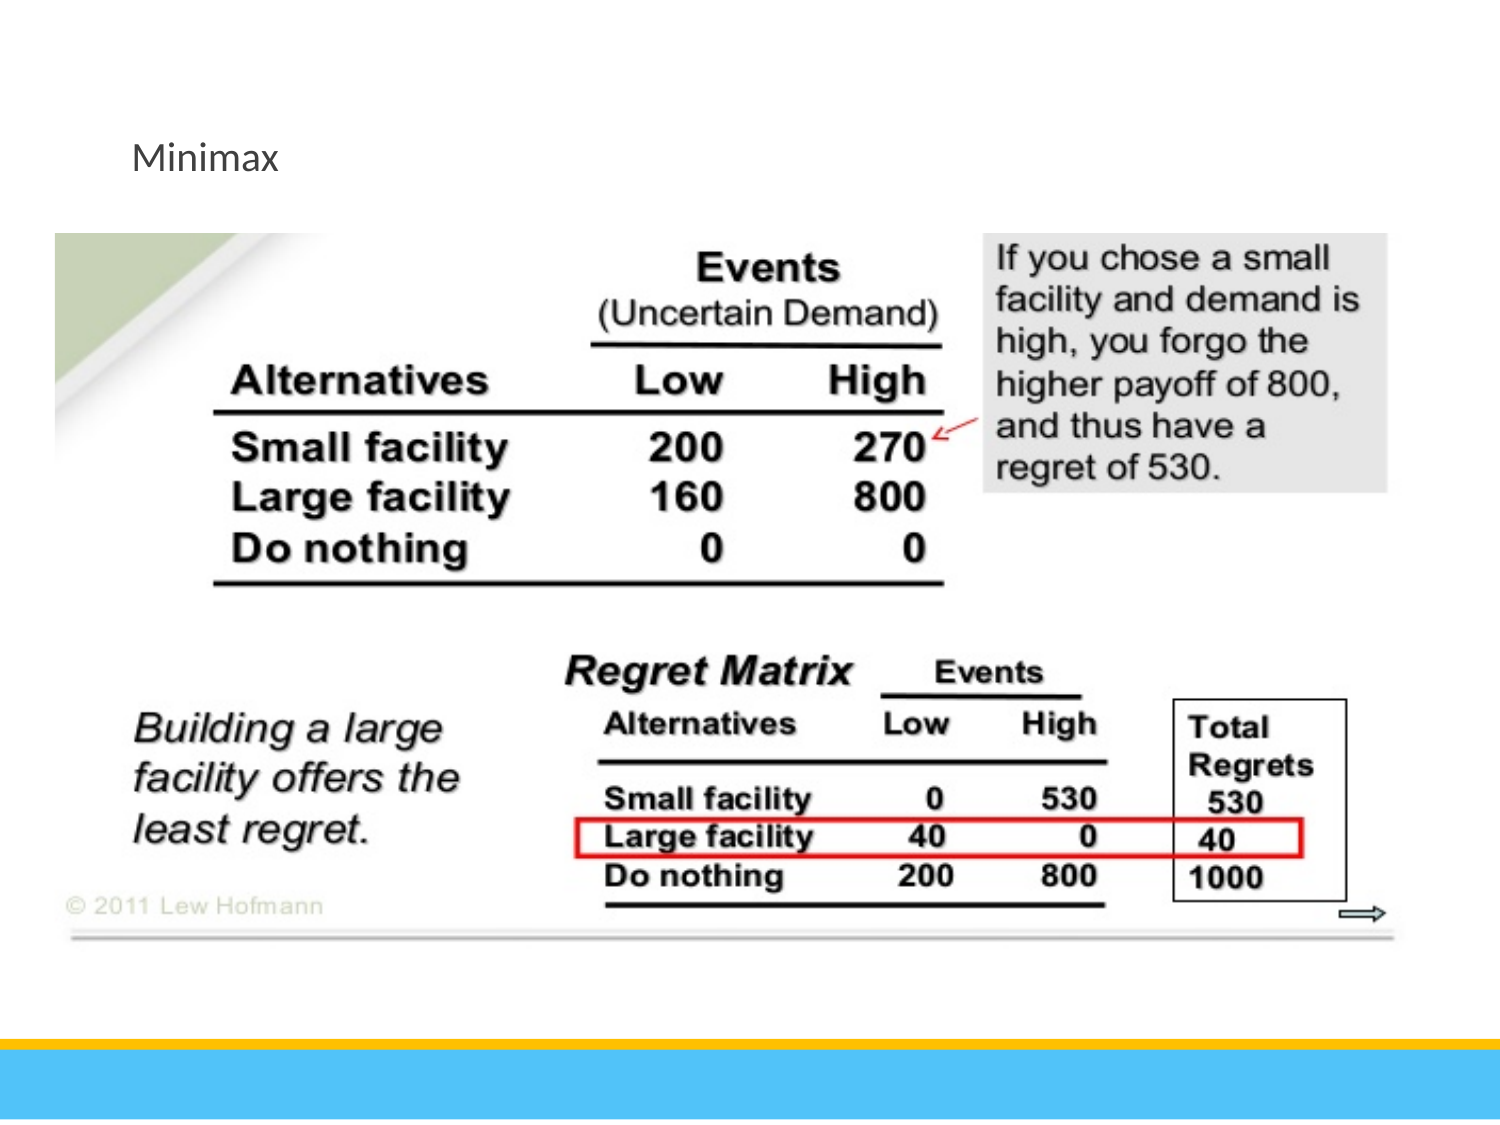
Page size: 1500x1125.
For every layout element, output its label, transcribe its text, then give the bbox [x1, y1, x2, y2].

picture [54, 233, 1415, 952]
list Minimax [131, 135, 1369, 231]
